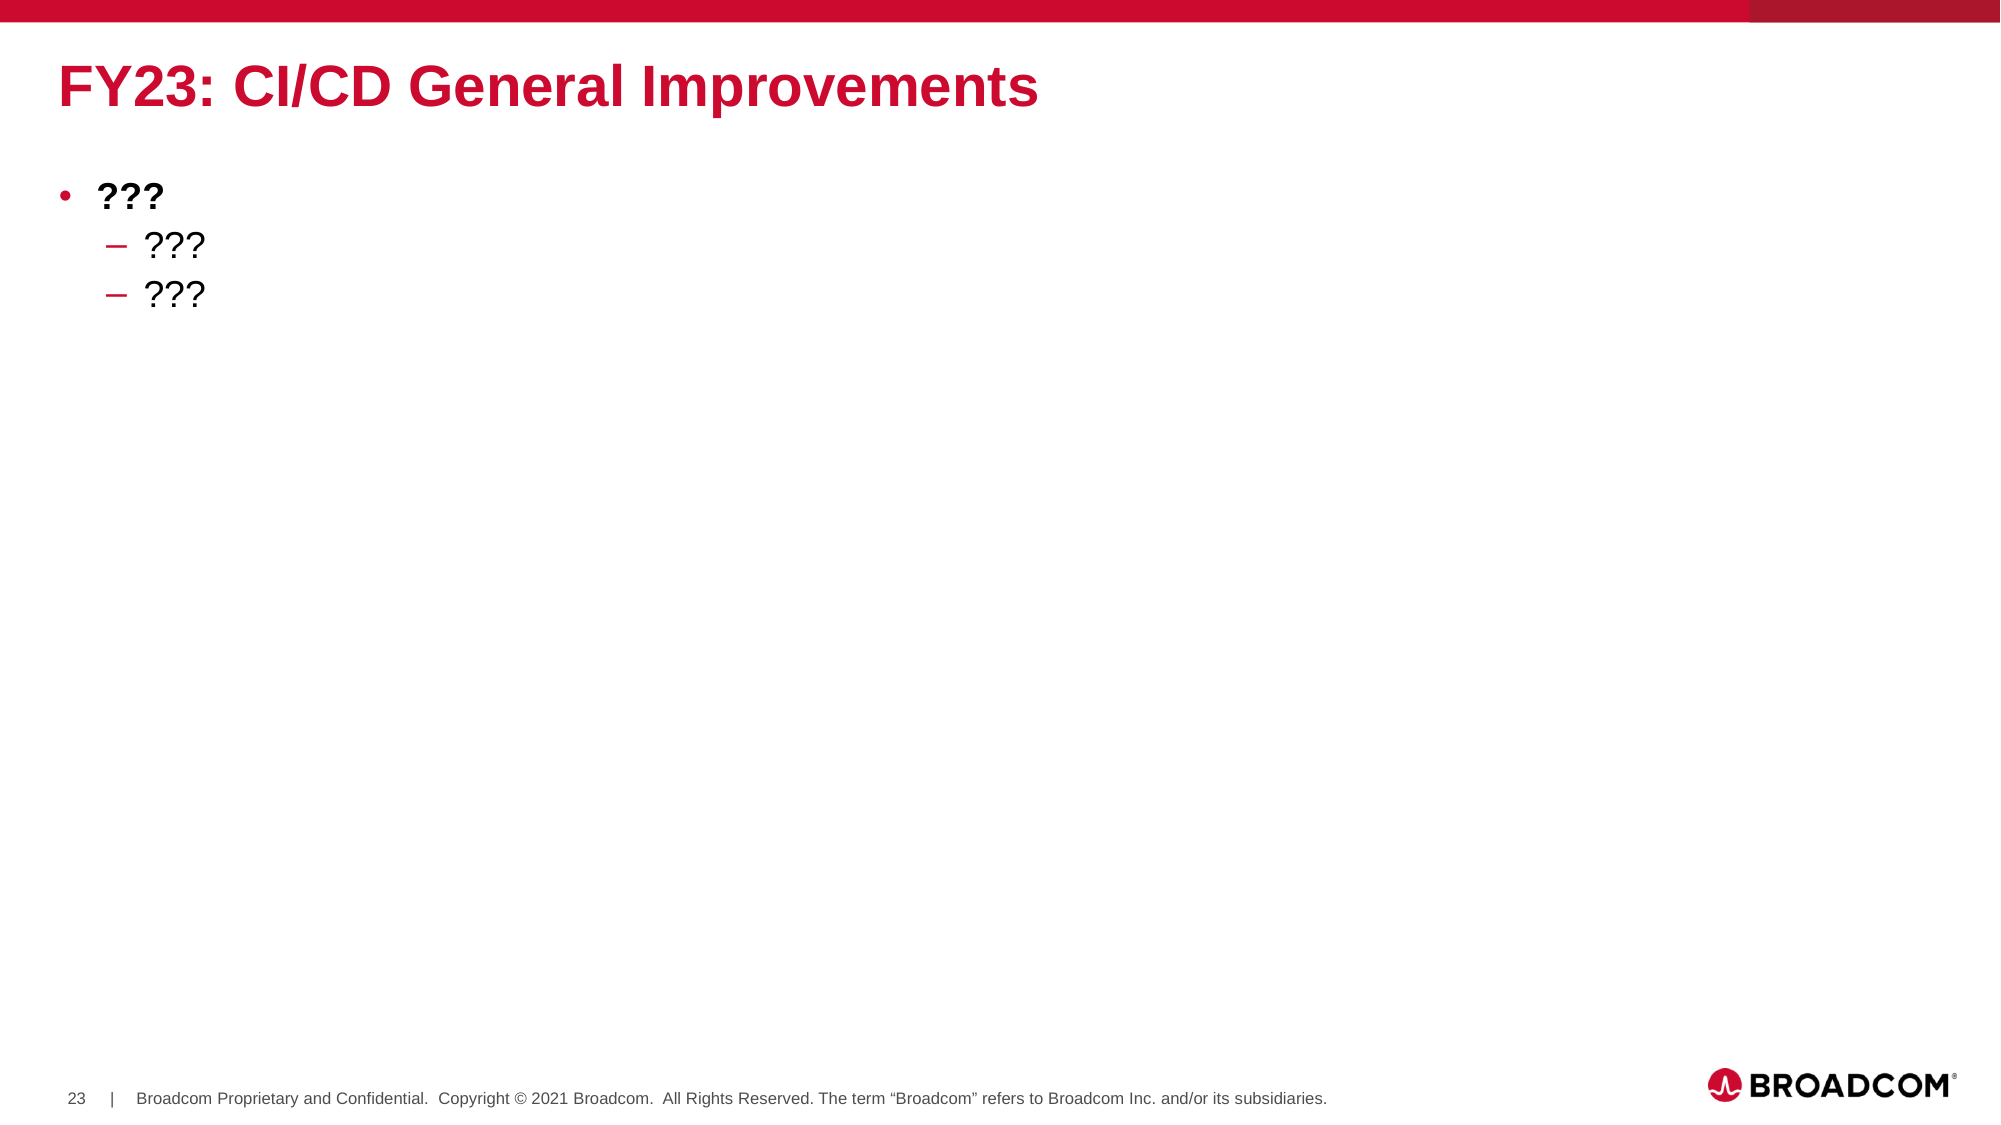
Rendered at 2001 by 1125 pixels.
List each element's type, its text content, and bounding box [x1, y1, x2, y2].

picture [1708, 1068, 1957, 1102]
list ??? ??? ??? [59, 184, 1924, 815]
title FY23: CI/CD General Improvements [59, 0, 1924, 184]
